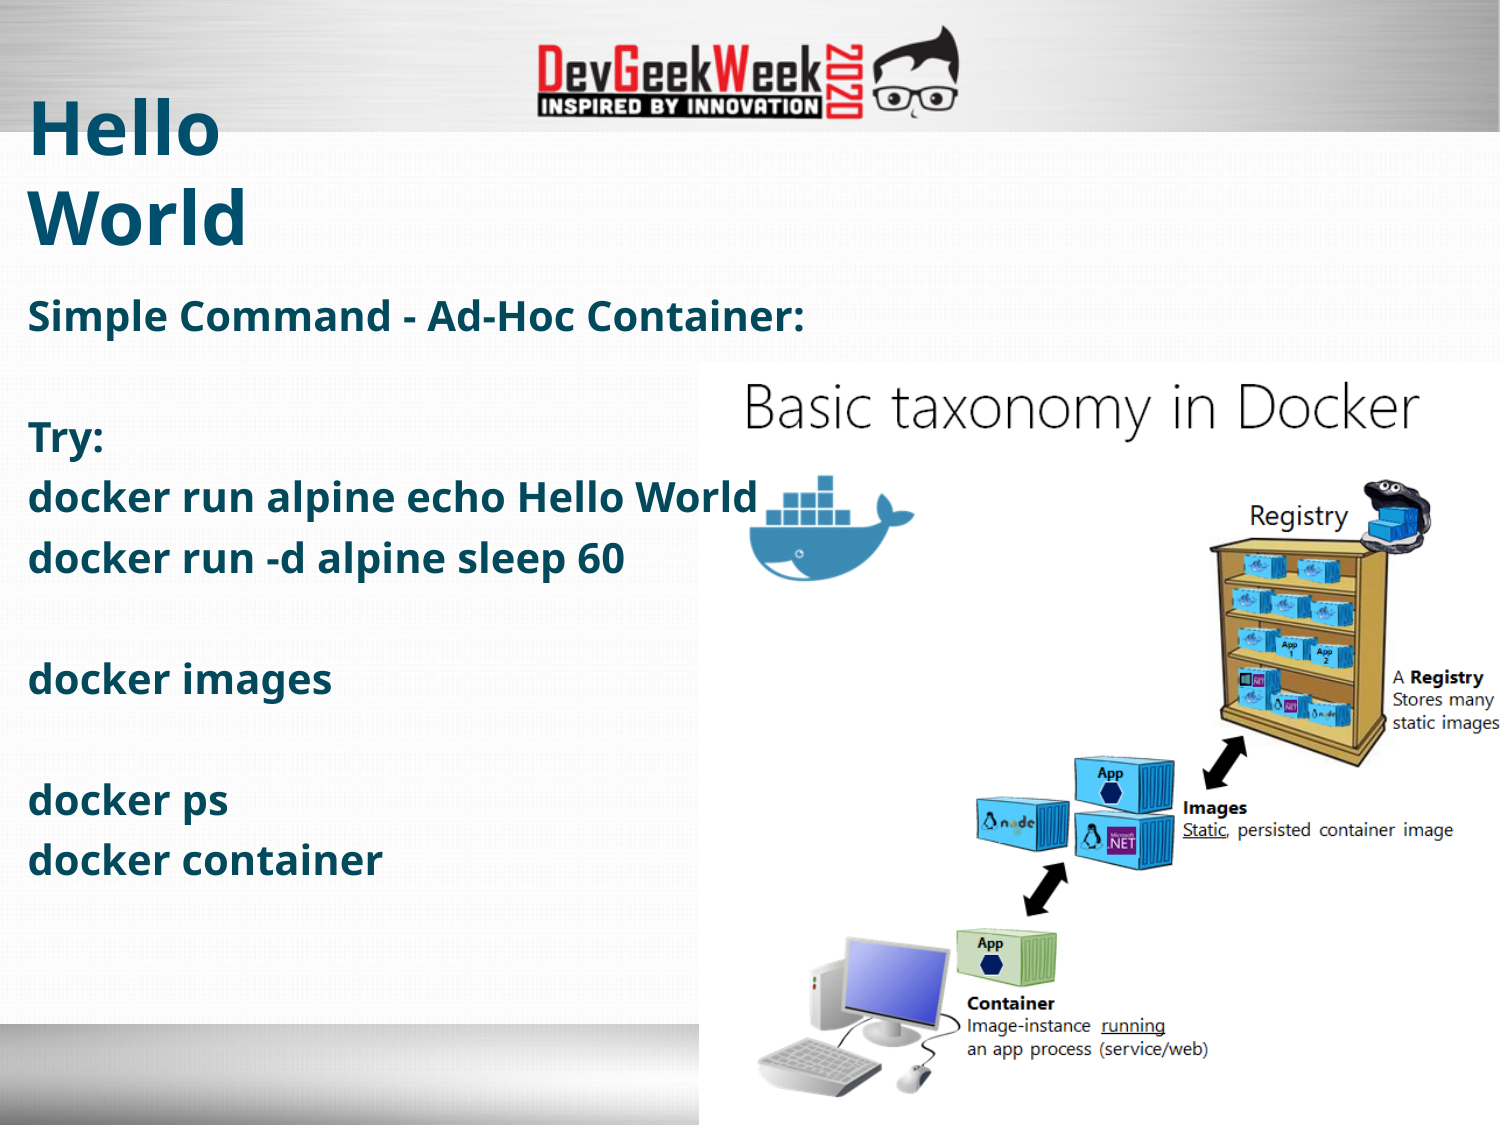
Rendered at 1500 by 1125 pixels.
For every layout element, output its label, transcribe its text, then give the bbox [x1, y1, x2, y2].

title Hello World [11, 83, 463, 274]
picture [0, 0, 1500, 1125]
list Simple Command - Ad-Hoc Container: Try: docker run alpine echo Hello World docker run -d alpine sleep 60 docker images docker ps docker container [11, 274, 1288, 1026]
